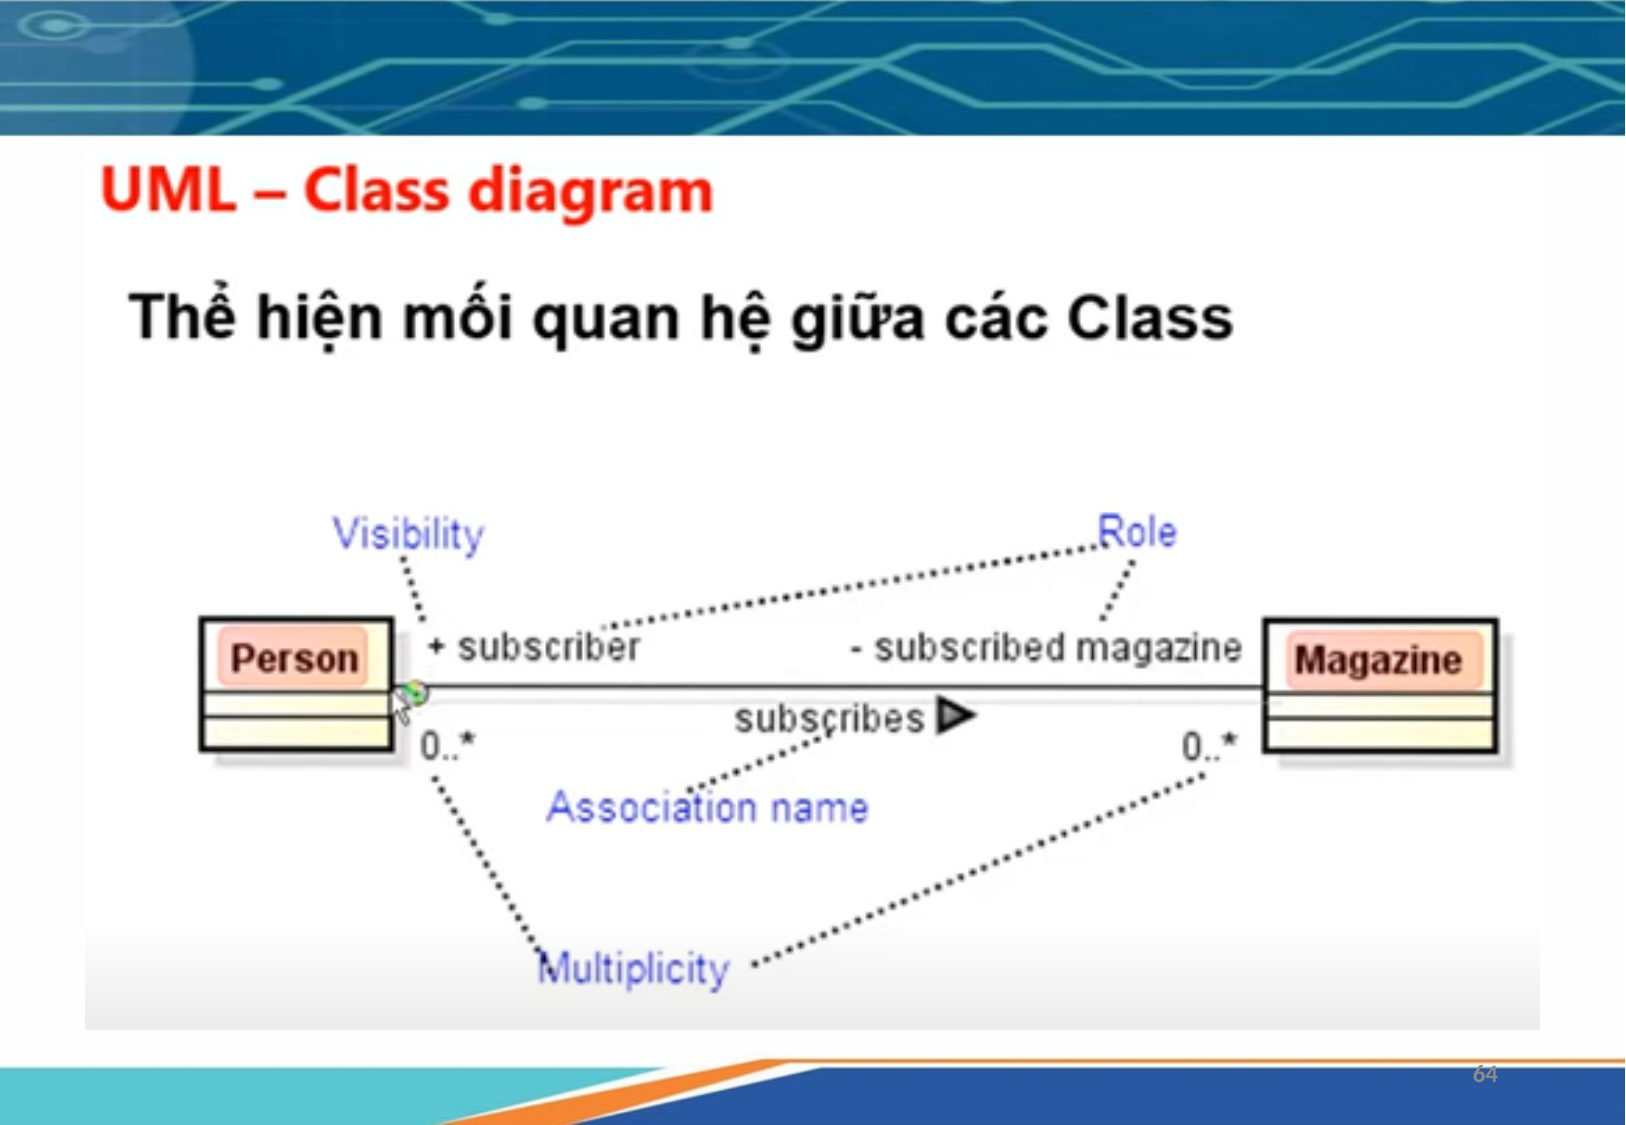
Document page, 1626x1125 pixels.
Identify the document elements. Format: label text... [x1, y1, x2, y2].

slide_number 64 [1147, 1042, 1514, 1103]
picture [1607, 68, 1625, 73]
picture [0, 0, 1625, 1125]
